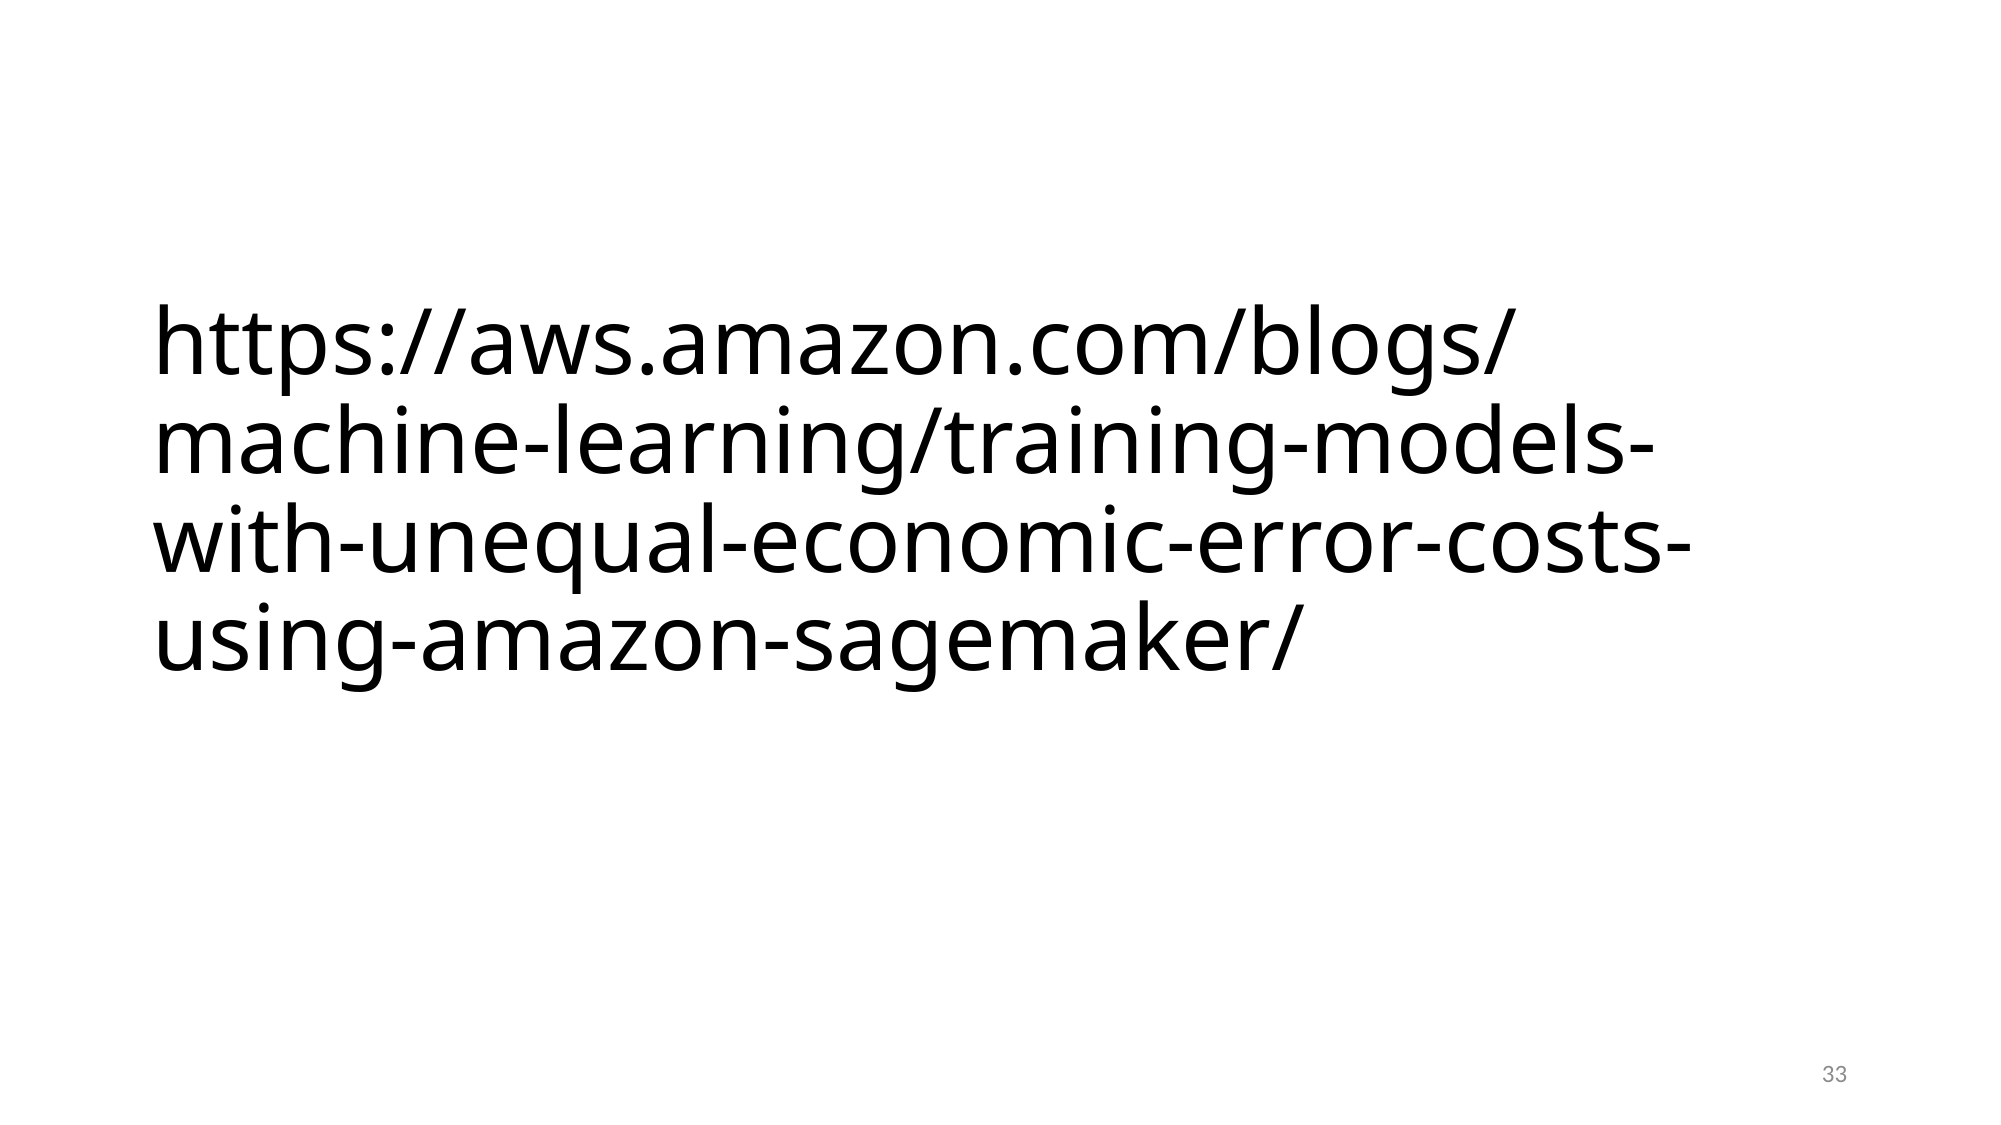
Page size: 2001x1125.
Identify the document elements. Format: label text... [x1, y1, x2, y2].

slide_number 33 [1412, 1042, 1863, 1103]
title https://aws.amazon.com/blogs/machine-learning/training-models-with-unequal-economic-error-costs-using-amazon-sagemaker/ [137, 287, 1863, 506]
